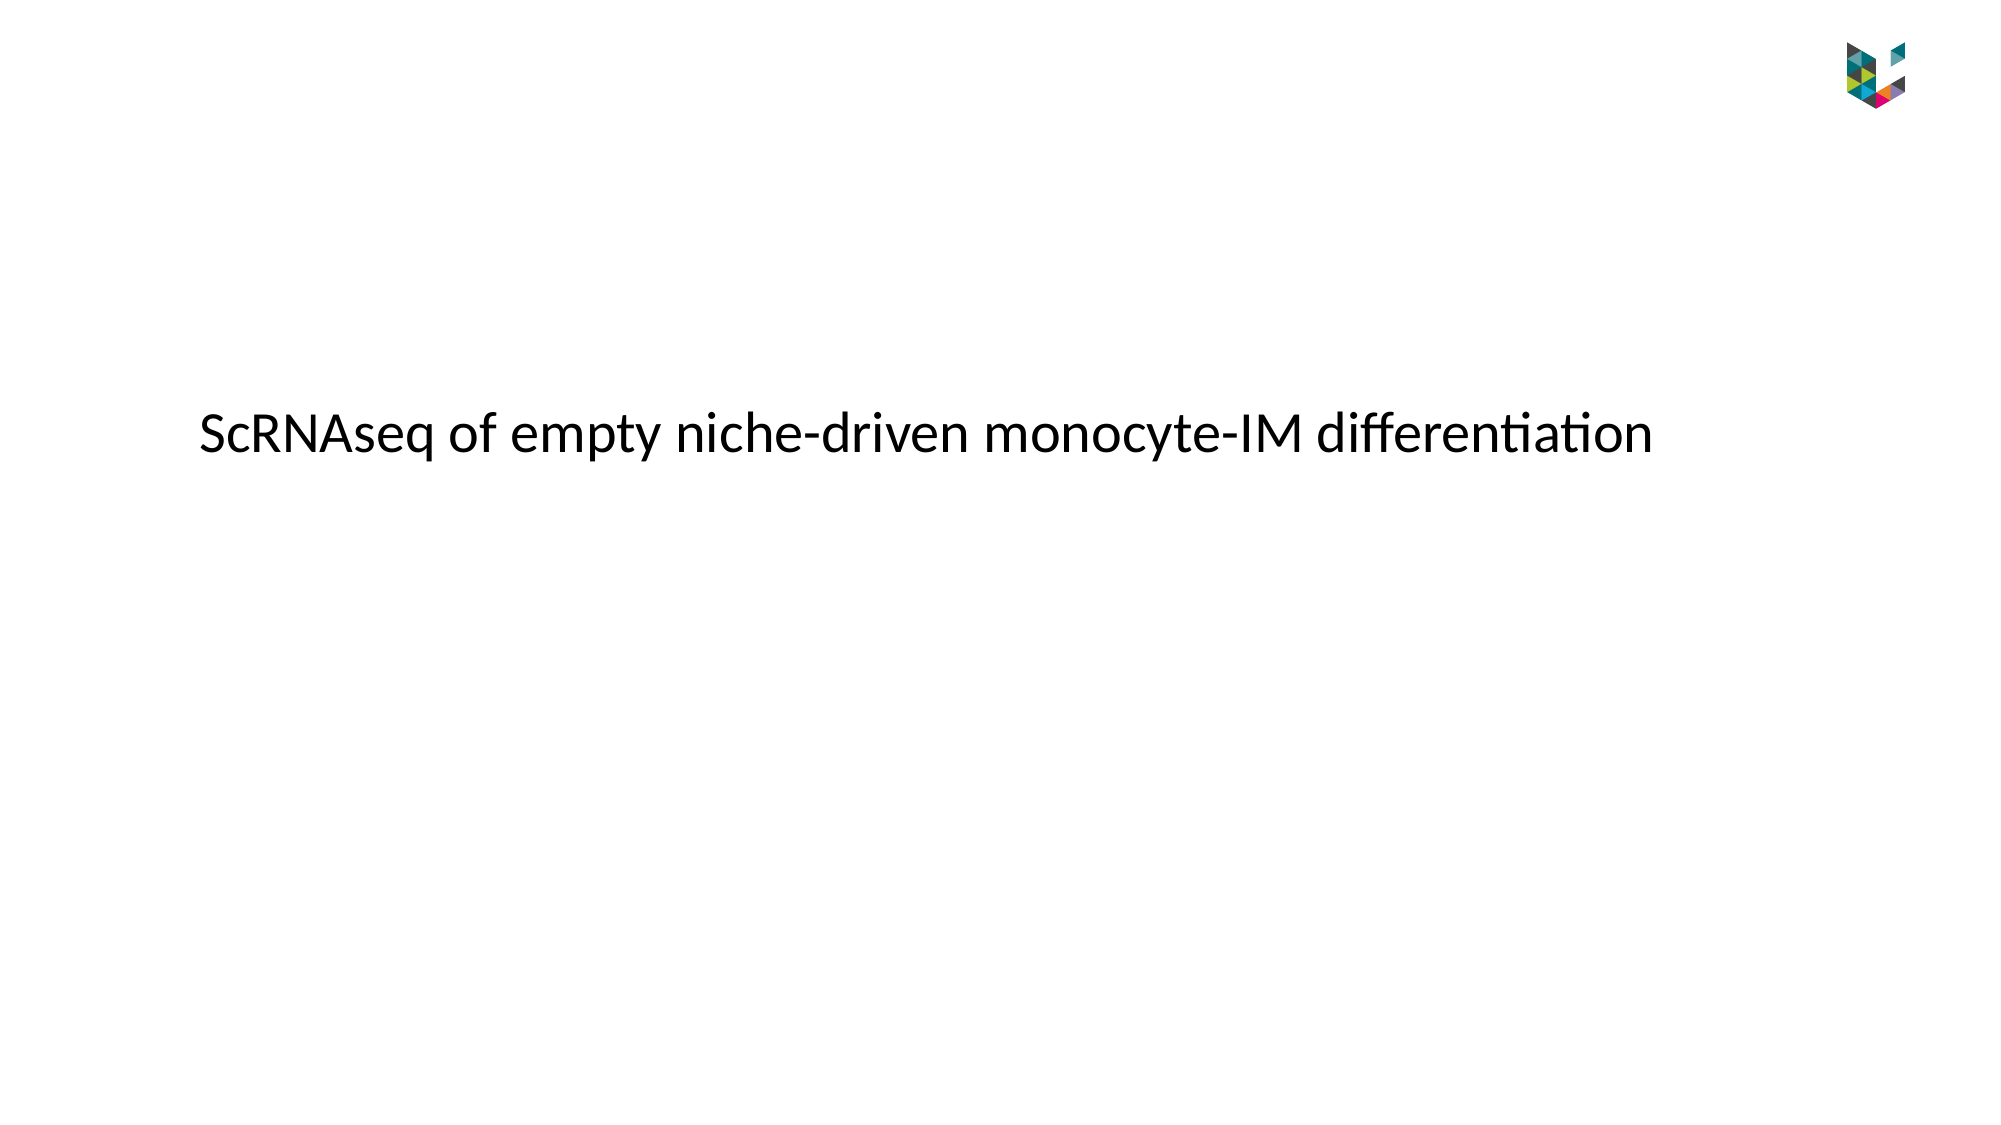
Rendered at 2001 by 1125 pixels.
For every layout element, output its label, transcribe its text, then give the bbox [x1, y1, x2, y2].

picture [1847, 42, 1905, 109]
text_box ScRNAseq of empty niche-driven monocyte-IM differentiation [76, 387, 1778, 538]
